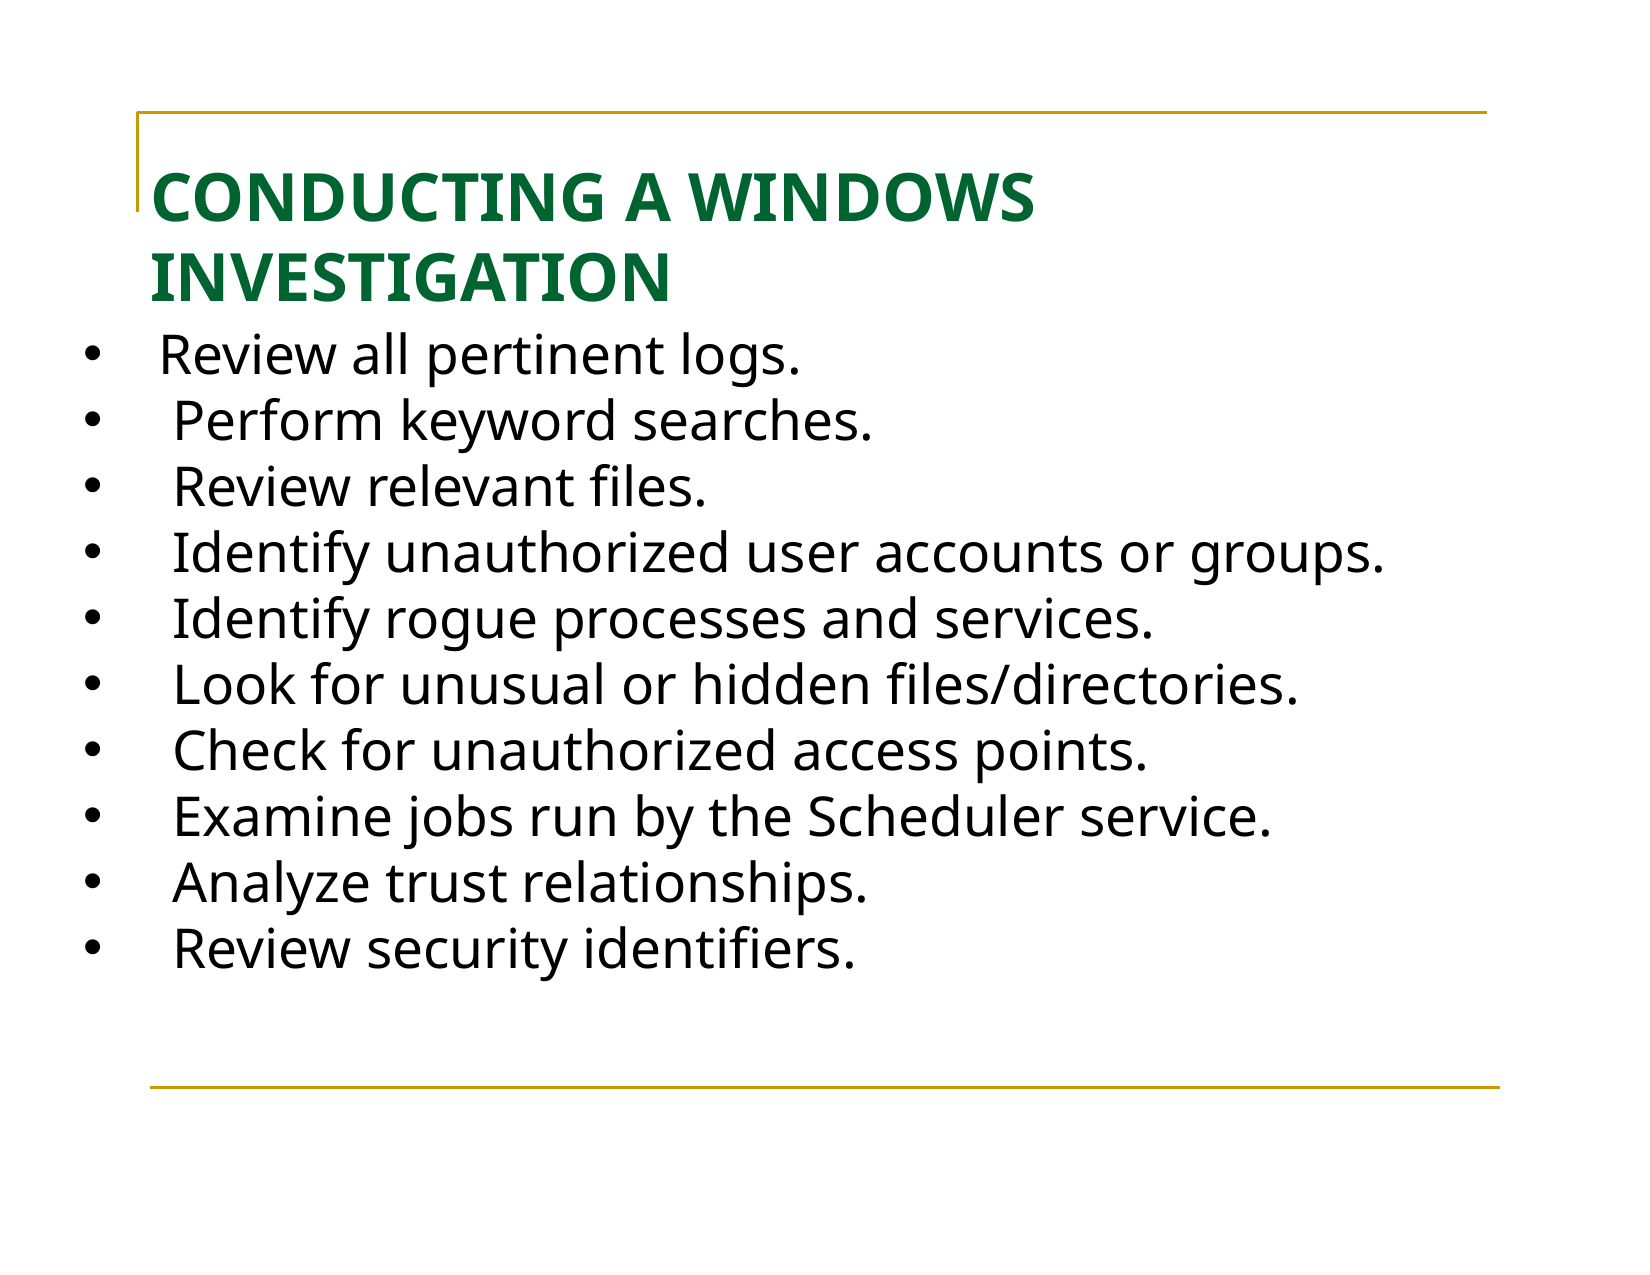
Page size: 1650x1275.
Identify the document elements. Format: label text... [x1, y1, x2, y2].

list Review all pertinent logs. Perform keyword searches. Review relevant files. Identify unauthorized user accounts or groups. Identify rogue processes and services. Look for unusual or hidden files/directories. Check for unauthorized access points. Examine jobs run by the Scheduler service. Analyze trust relationships. Review security identifiers. [83, 319, 1569, 1169]
title CONDUCTING A WINDOWS INVESTIGATION [150, 154, 1568, 236]
